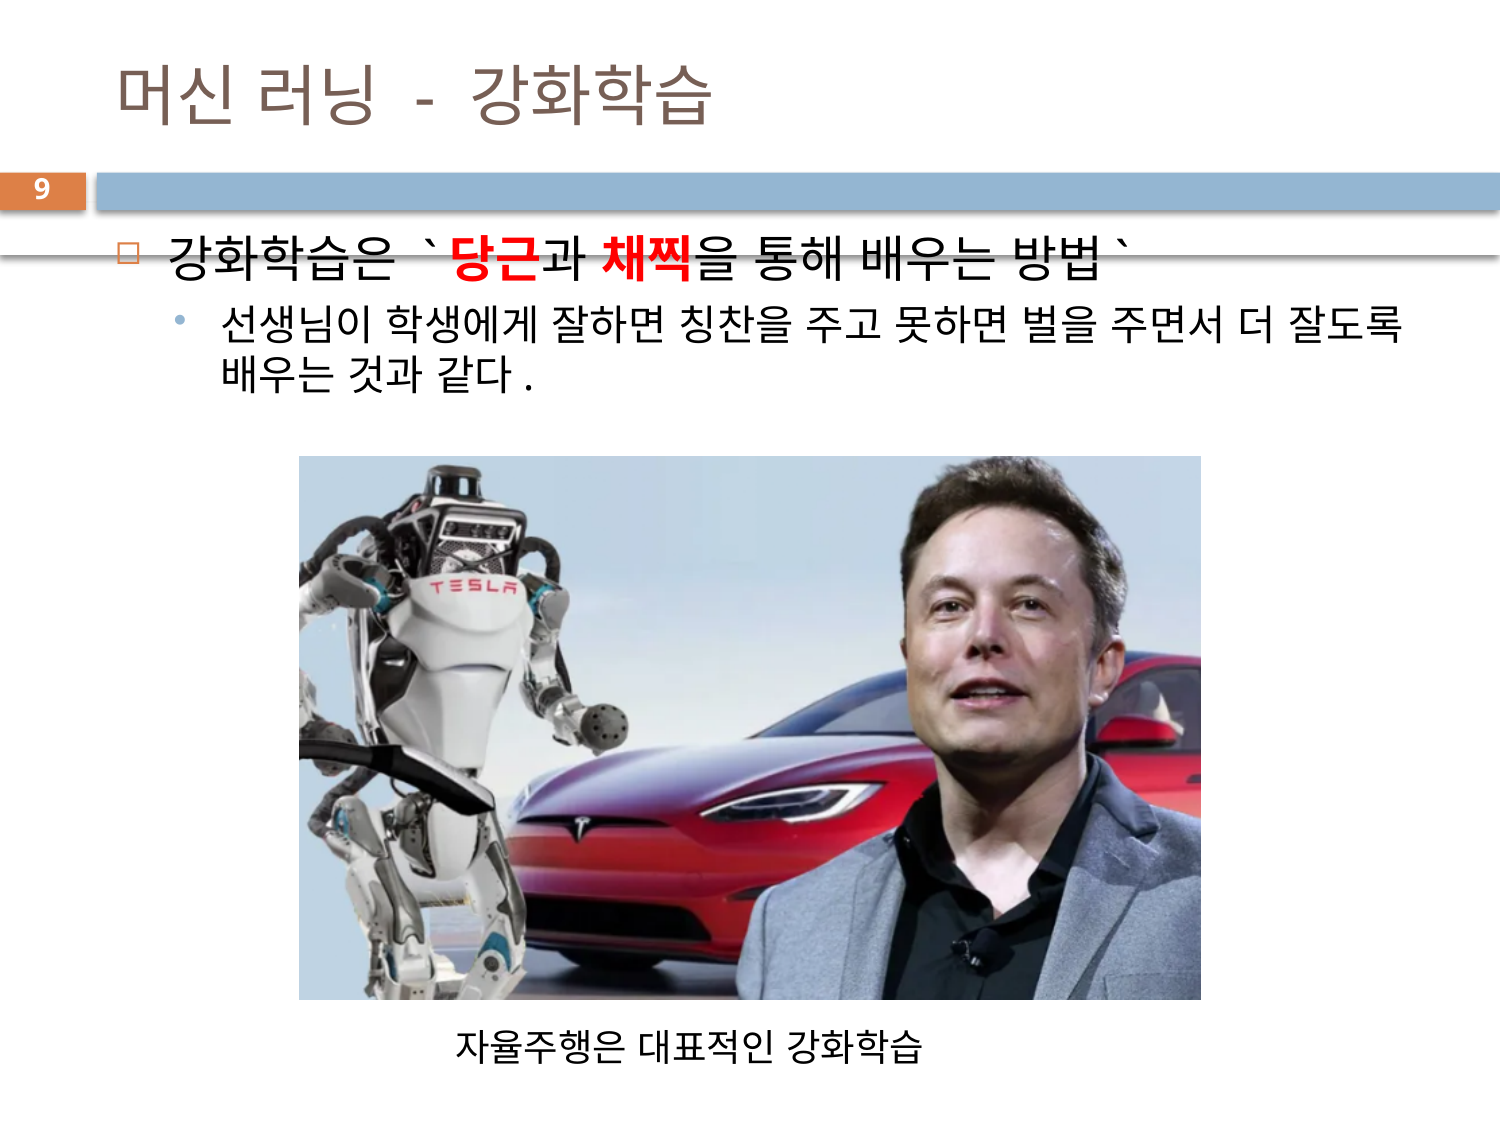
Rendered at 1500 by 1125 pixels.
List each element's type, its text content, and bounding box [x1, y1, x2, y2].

title 머신 러닝 - 강화학습 [100, 37, 1438, 149]
picture [299, 455, 1201, 1001]
slide_number 9 [0, 170, 87, 211]
text_box 자율주행은 대표적인 강화학습 [440, 1016, 1496, 1077]
list 강화학습은 `당근과 채찍을 통해 배우는 방법` 선생님이 학생에게 잘하면 칭찬을 주고 못하면 벌을 주면서 더 잘도록 배우는 것과 같다. [100, 219, 1438, 409]
